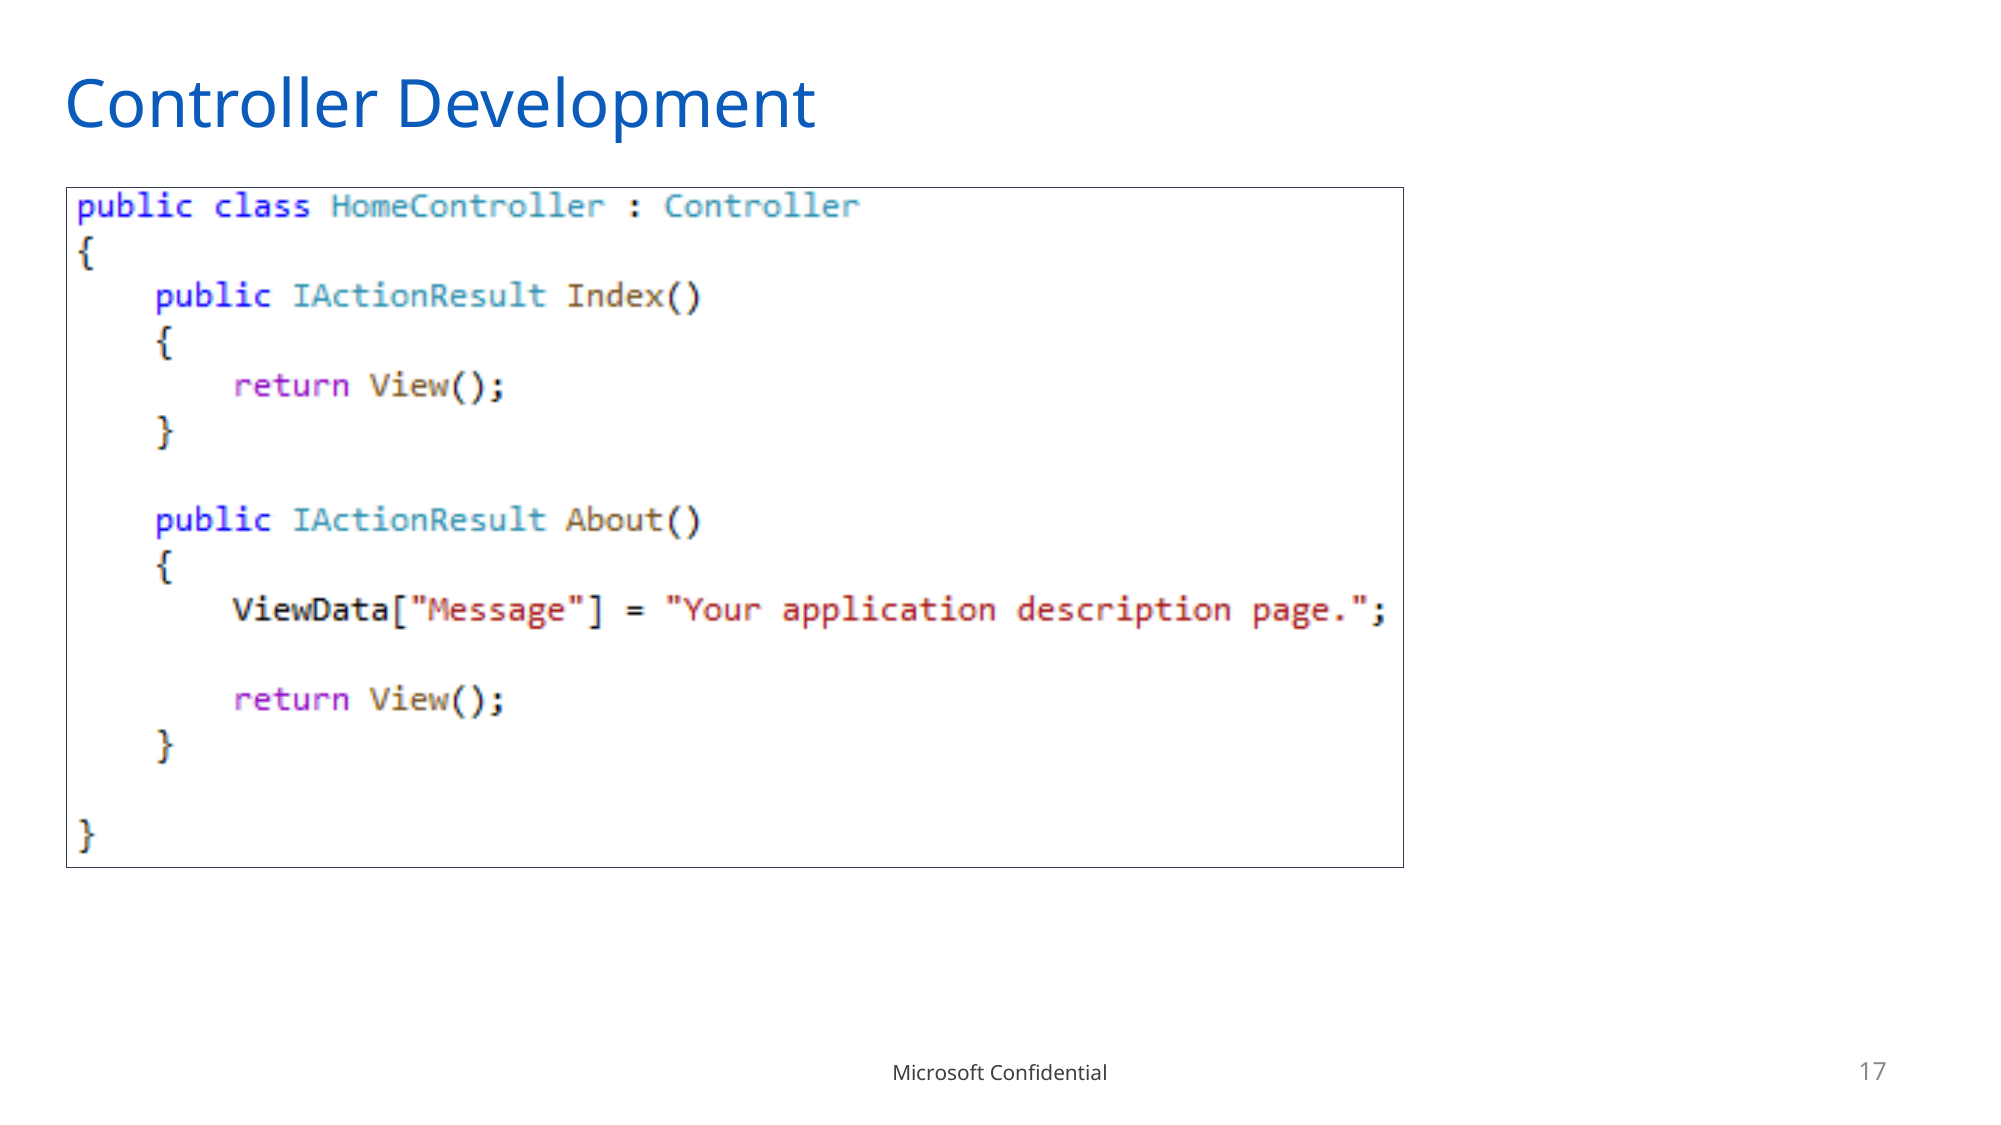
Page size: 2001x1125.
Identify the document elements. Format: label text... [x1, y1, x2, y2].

picture [65, 187, 1404, 868]
slide_number 17 [1451, 1042, 1902, 1103]
title Controller Development [49, 49, 1899, 162]
